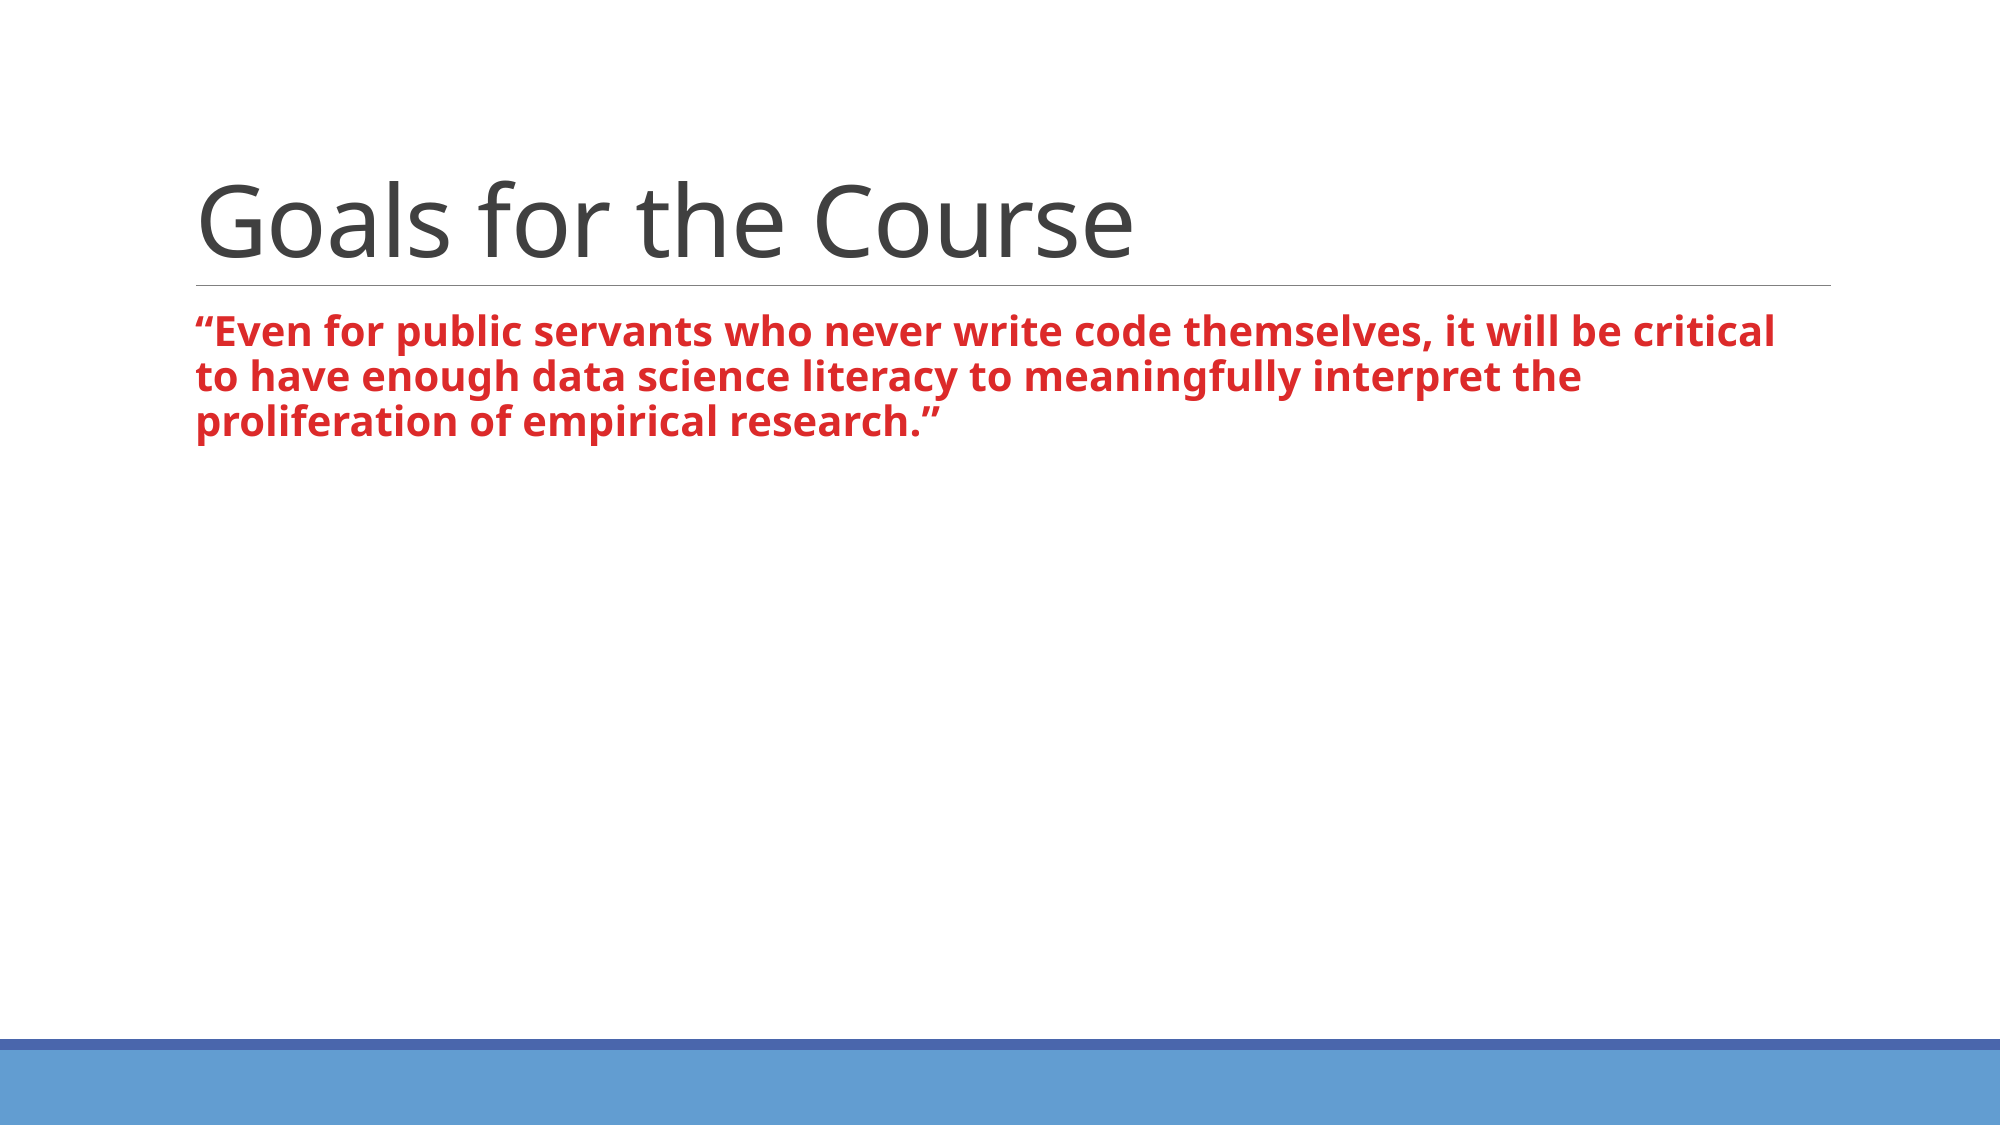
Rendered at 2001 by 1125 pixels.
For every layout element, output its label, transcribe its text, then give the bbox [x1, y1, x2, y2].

list “Even for public servants who never write code themselves, it will be critical to have enough data science literacy to meaningfully interpret the proliferation of empirical research.” [180, 302, 1830, 963]
title Goals for the Course [180, 47, 1830, 285]
